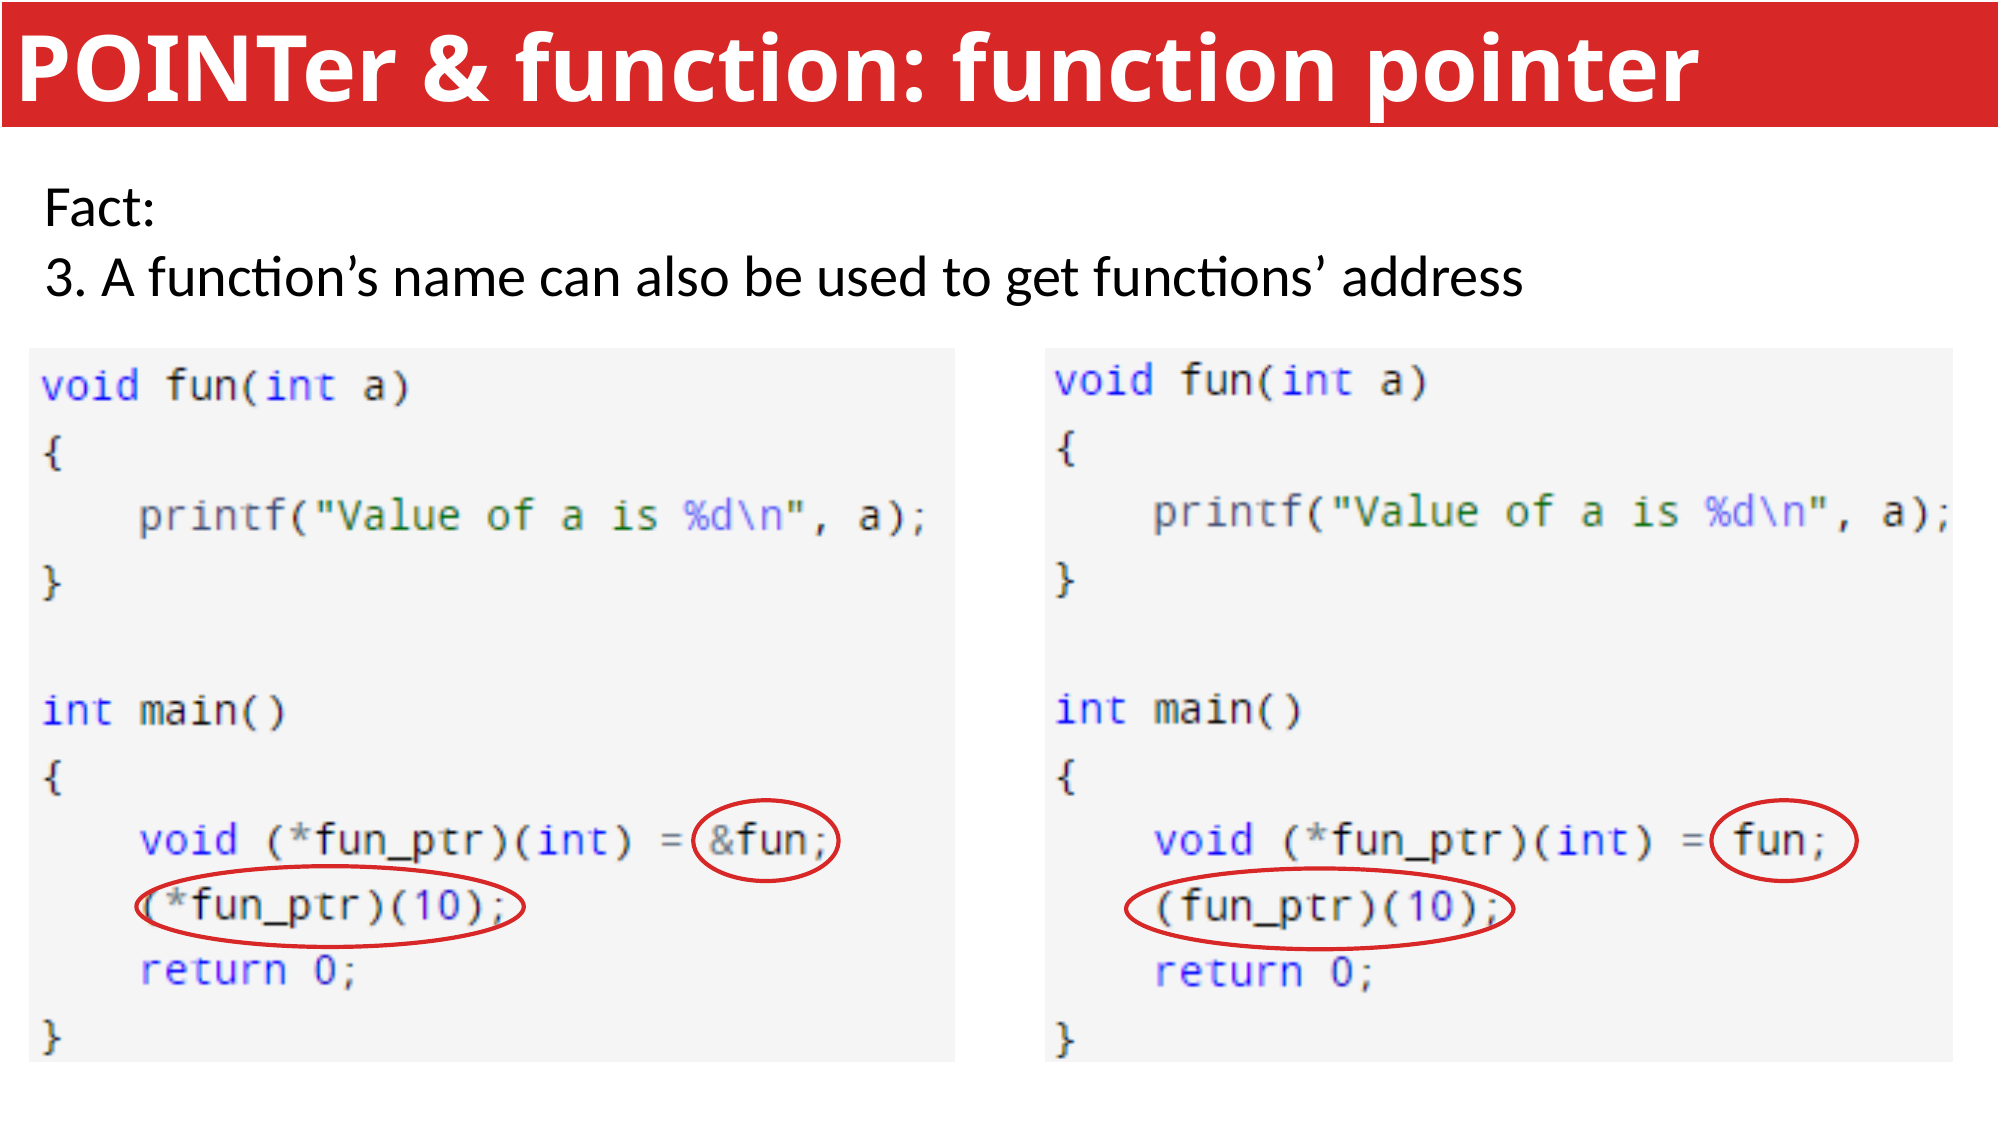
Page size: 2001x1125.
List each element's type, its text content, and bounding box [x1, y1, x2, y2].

text_box POINTer & function: function pointer [0, 0, 2000, 131]
picture [1045, 348, 1953, 1062]
picture [29, 348, 955, 1062]
text_box Fact: 3. A function’s name can also be used to get functions’ address [29, 160, 1965, 316]
